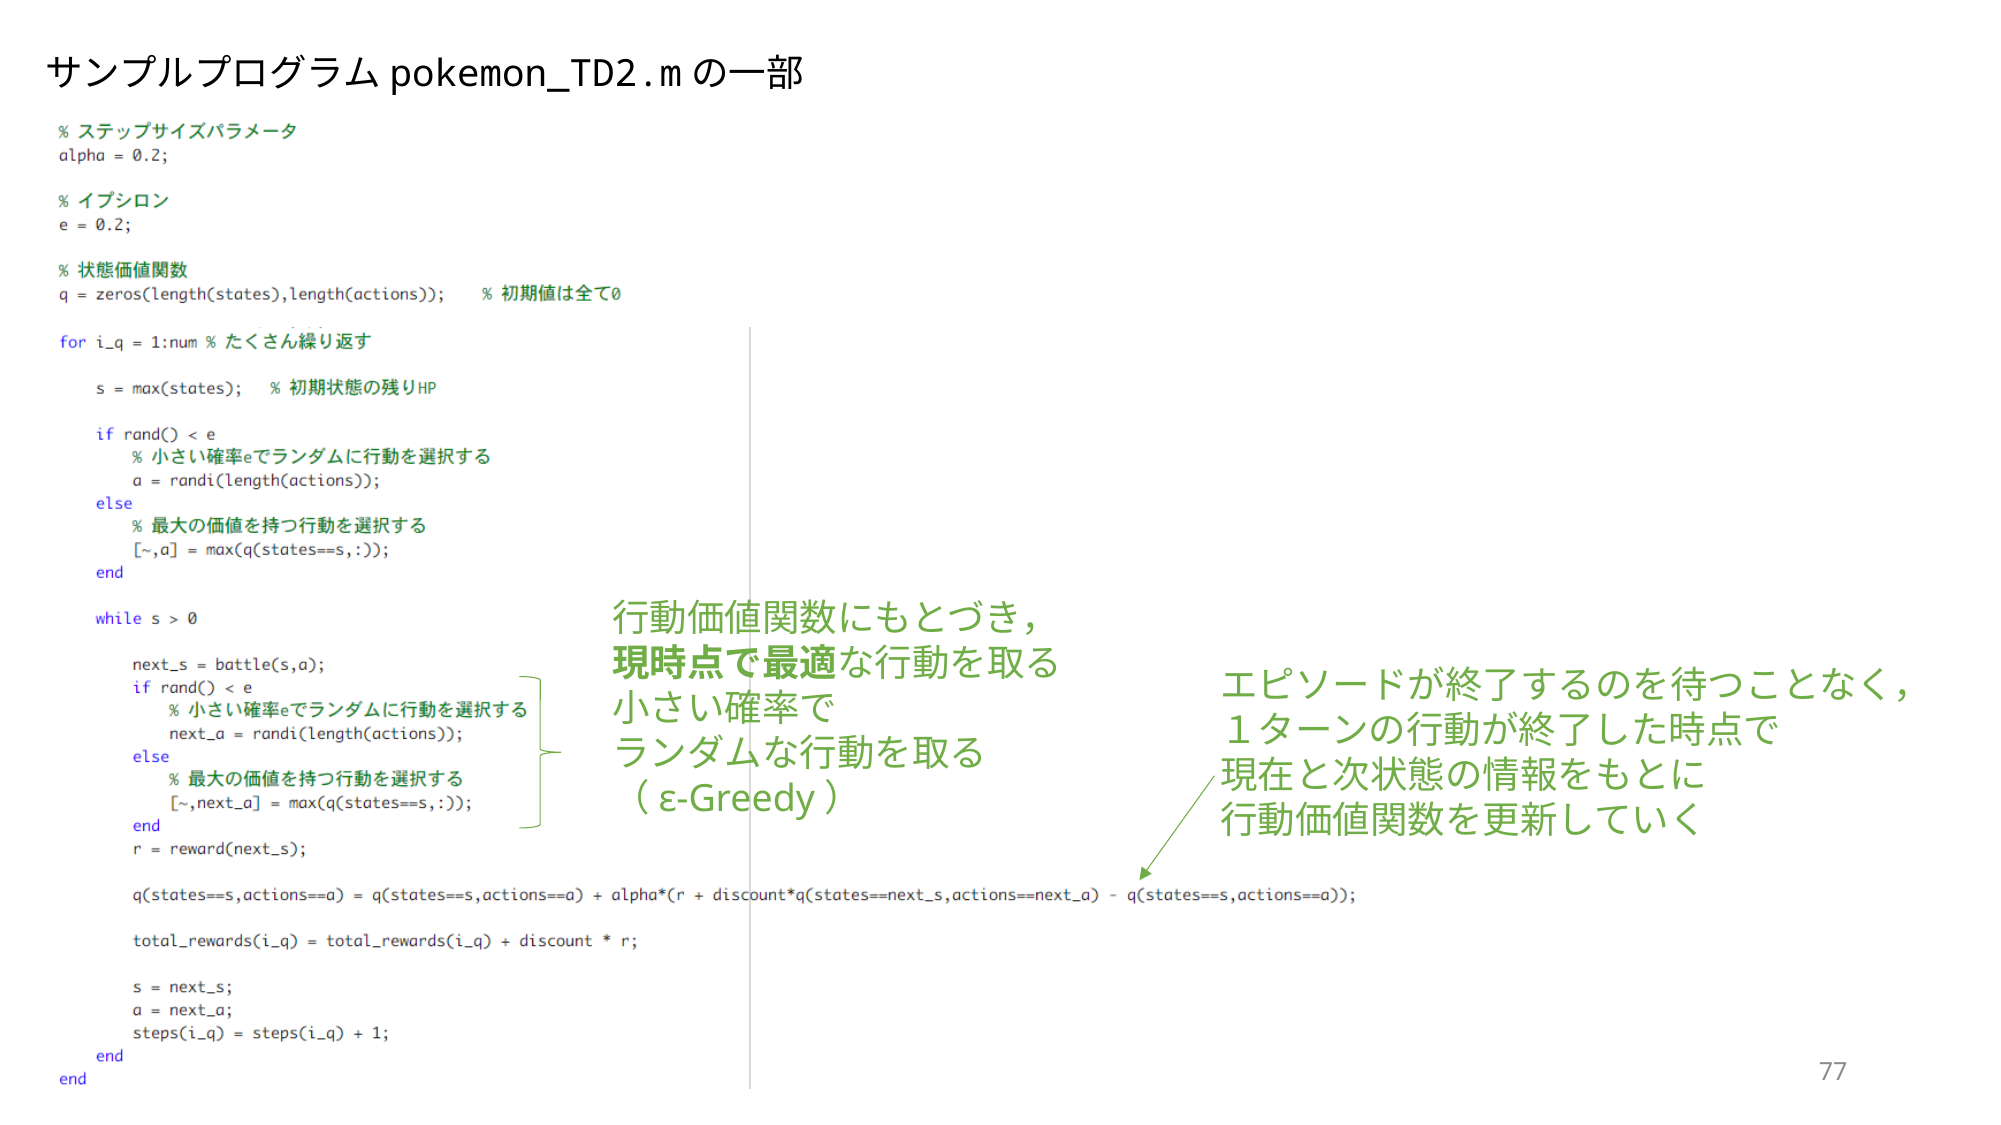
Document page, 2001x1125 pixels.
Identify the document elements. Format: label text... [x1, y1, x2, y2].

text_box エピソードが終了するのを待つことなく， １ターンの行動が終了した時点で 現在と次状態の情報をもとに 行動価値関数を更新していく [1363, 653, 1946, 849]
picture [44, 327, 1363, 1089]
slide_number 77 [1412, 1042, 1863, 1103]
picture [44, 118, 638, 310]
text_box サンプルプログラムpokemon_TD2.mの一部 [30, 41, 819, 101]
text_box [1139, 775, 1215, 881]
